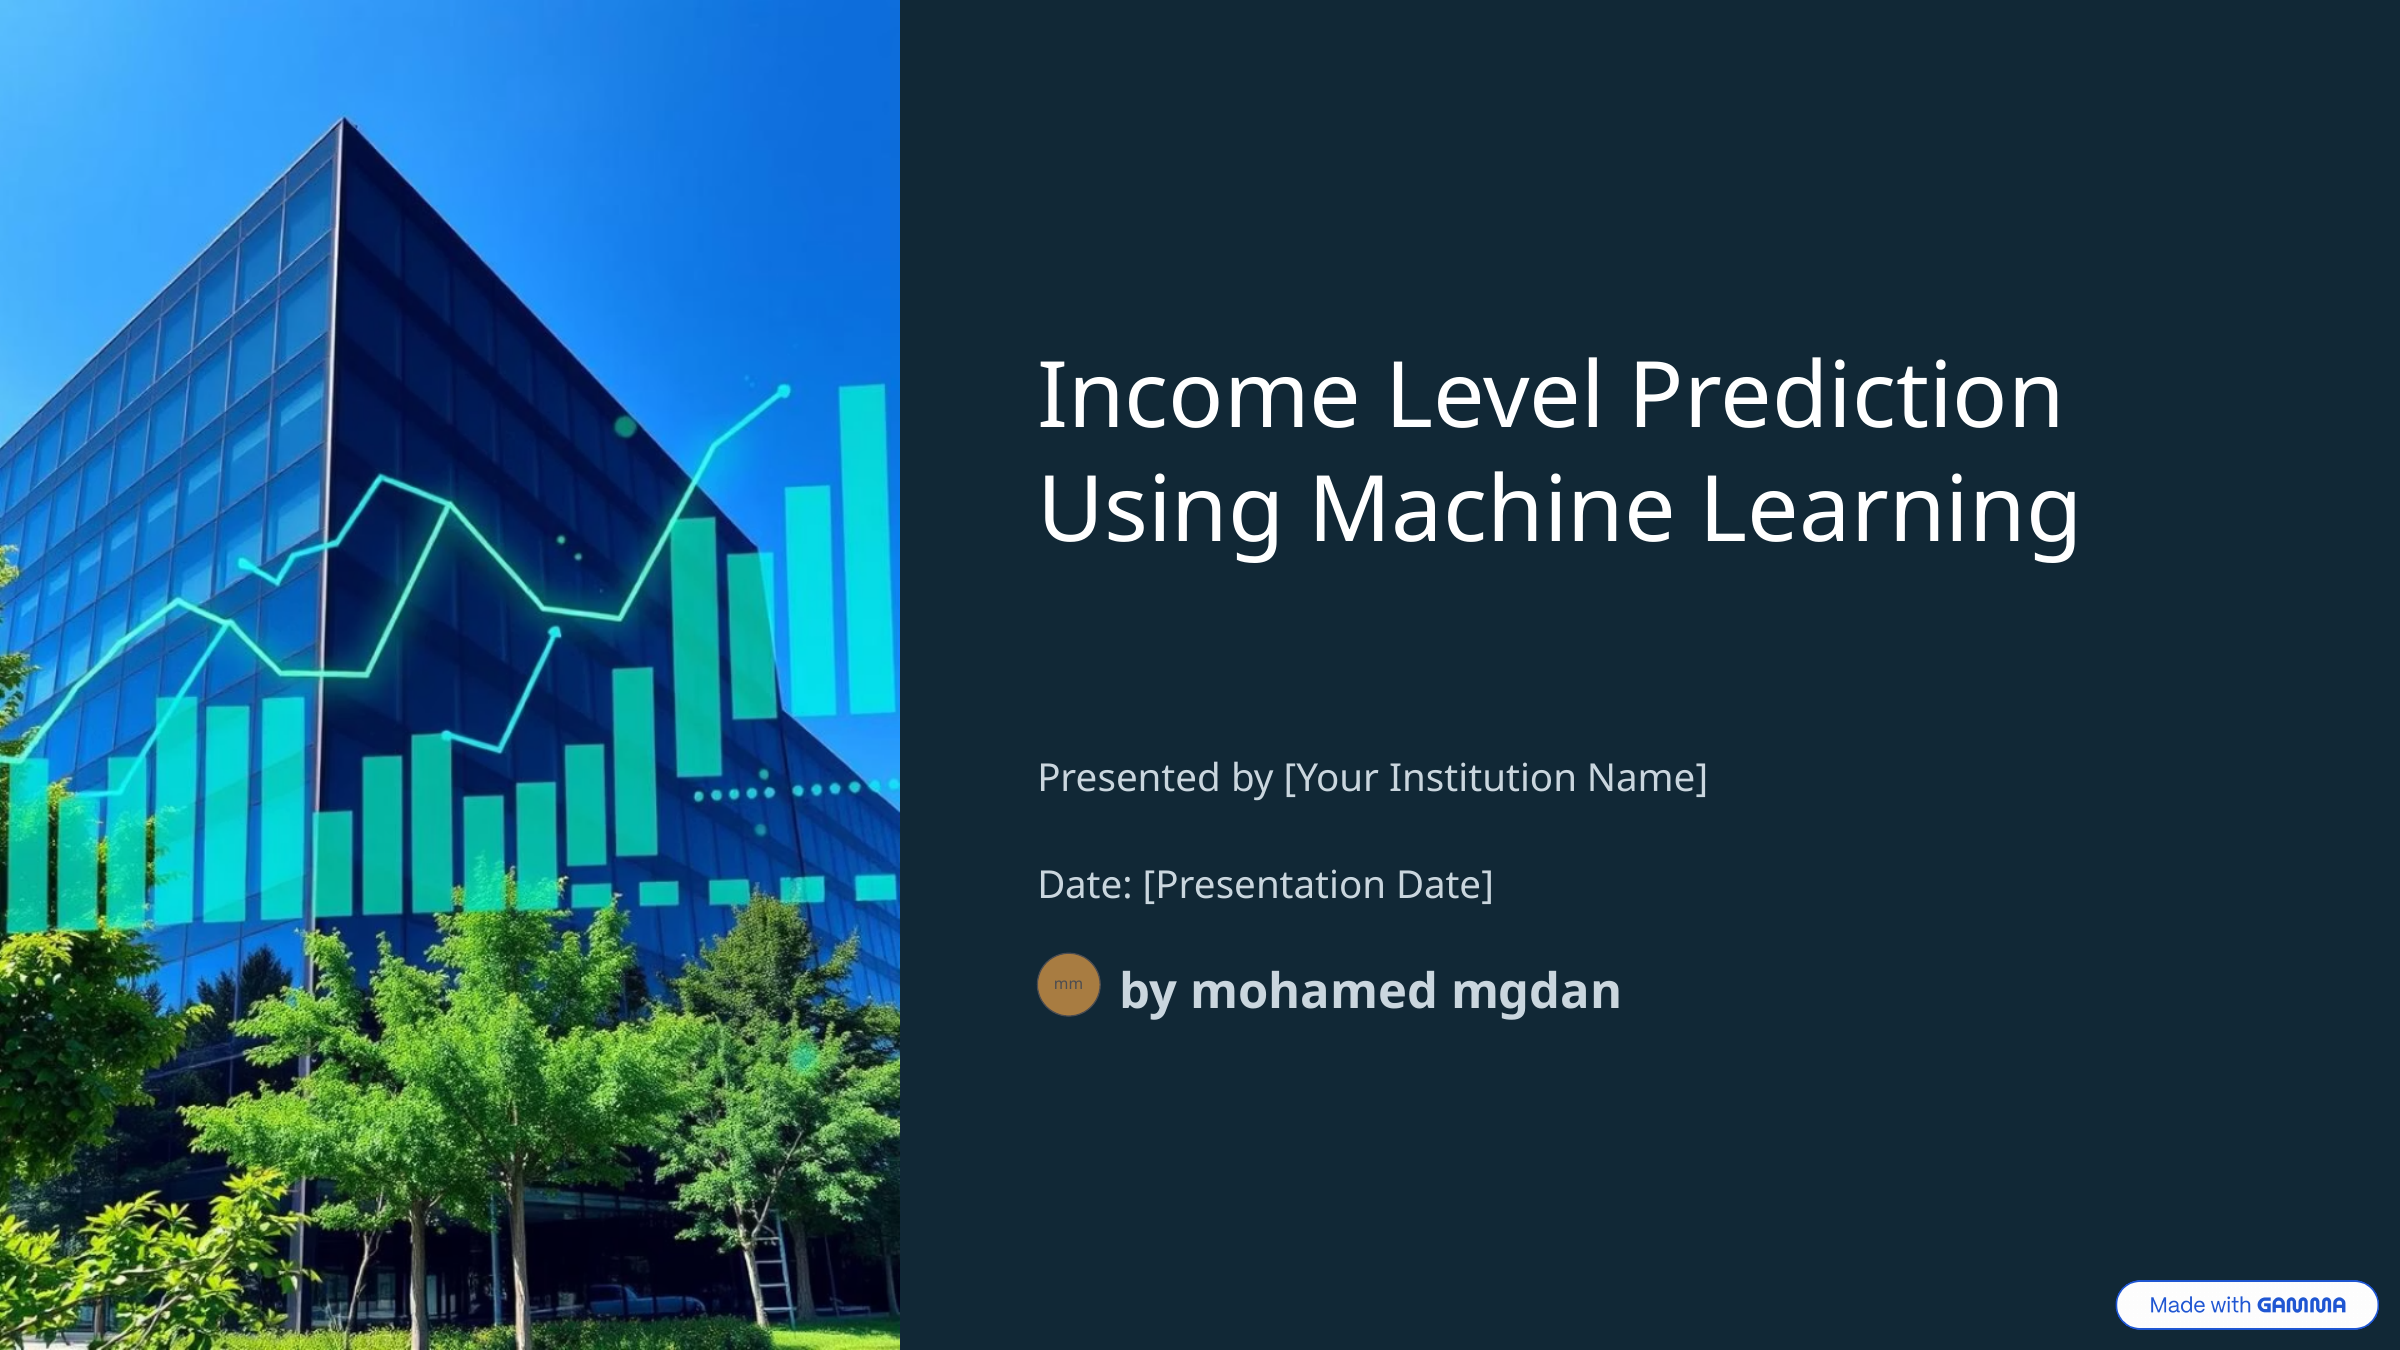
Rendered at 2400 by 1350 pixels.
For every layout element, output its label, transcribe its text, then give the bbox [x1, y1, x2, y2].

picture [0, 0, 900, 1350]
text_box Presented by [Your Institution Name] [1037, 736, 2263, 800]
text_box mm [1055, 976, 1082, 993]
text_box Income Level Prediction Using Machine Learning [1037, 331, 2263, 678]
text_box by mohamed mgdan [1119, 950, 1561, 1019]
text_box [1037, 953, 1101, 1017]
text_box Date: [Presentation Date] [1037, 843, 2263, 907]
picture [2106, 1271, 2389, 1339]
